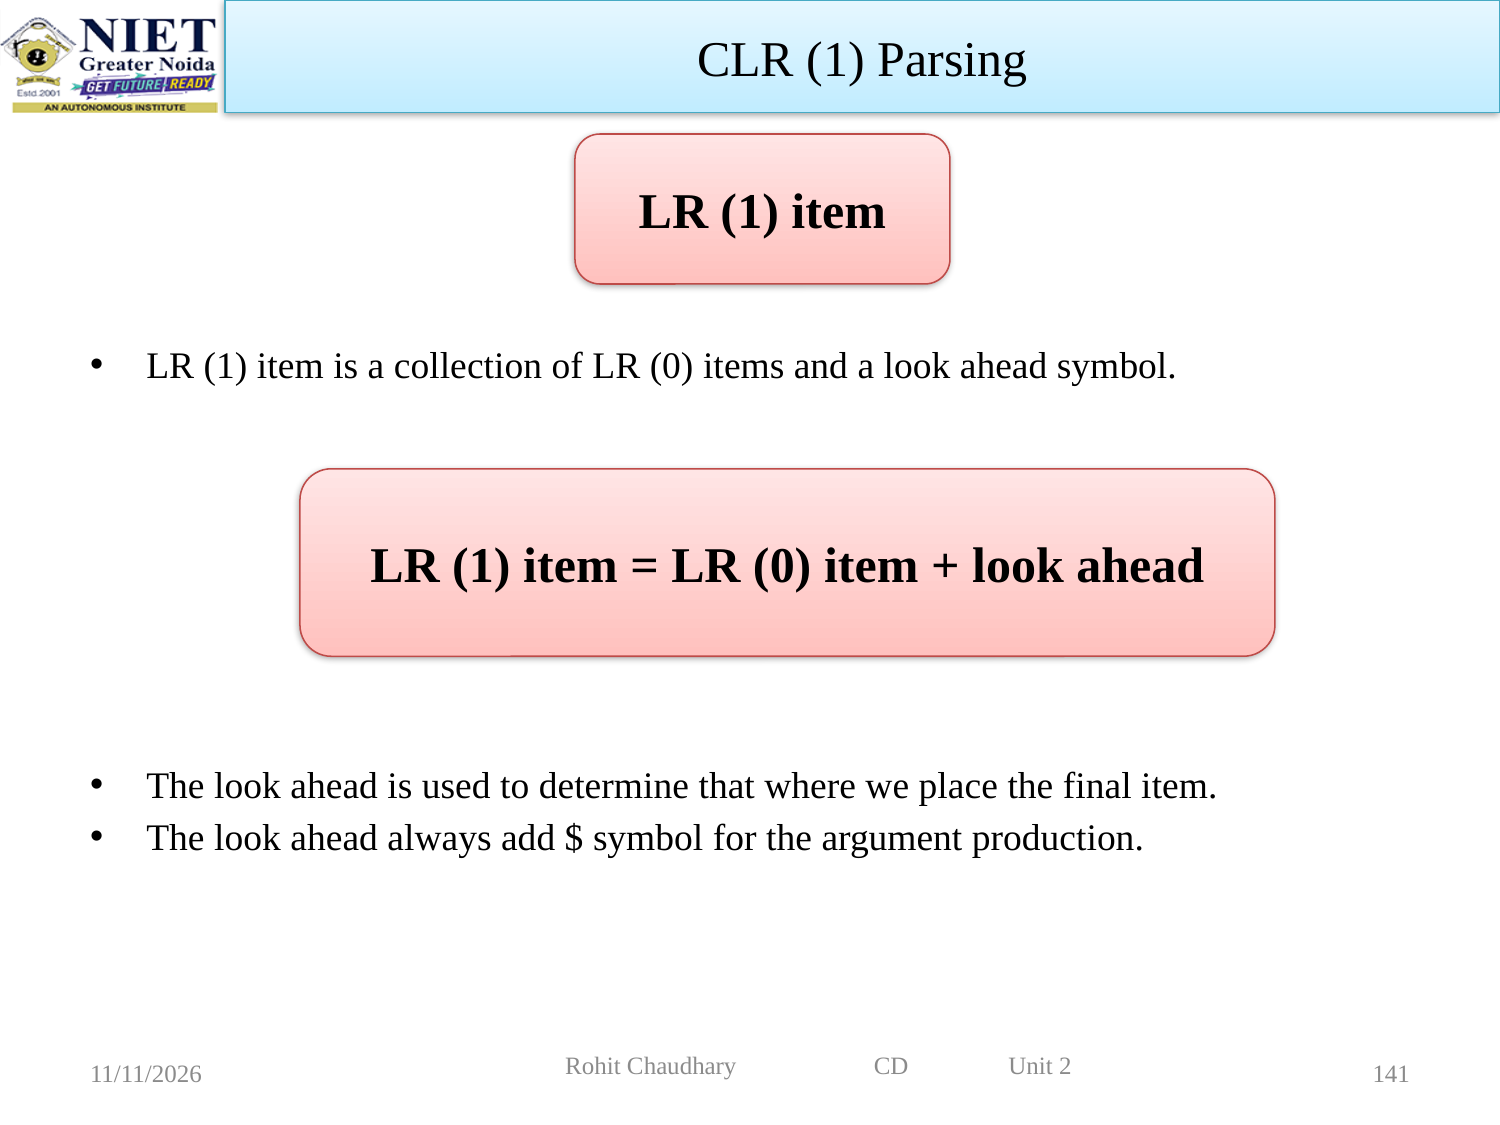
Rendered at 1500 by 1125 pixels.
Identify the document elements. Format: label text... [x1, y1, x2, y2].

slide_number 141 [1074, 1042, 1425, 1103]
text_box LR (1) item = LR (0) item + look ahead [299, 468, 1276, 658]
text_box LR (1) item [574, 133, 951, 285]
list LR (1) item is a collection of LR (0) items and a look ahead symbol. The look ahead is used to determine that where we place the final item. The look ahead always add $ symbol for the argument production. [75, 175, 1425, 1012]
footer Rohit Chaudhary CD Unit 2 [512, 1042, 1074, 1088]
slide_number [75, 1042, 425, 1103]
picture [0, 16, 218, 113]
text_box CLR (1) Parsing [224, 0, 1500, 113]
